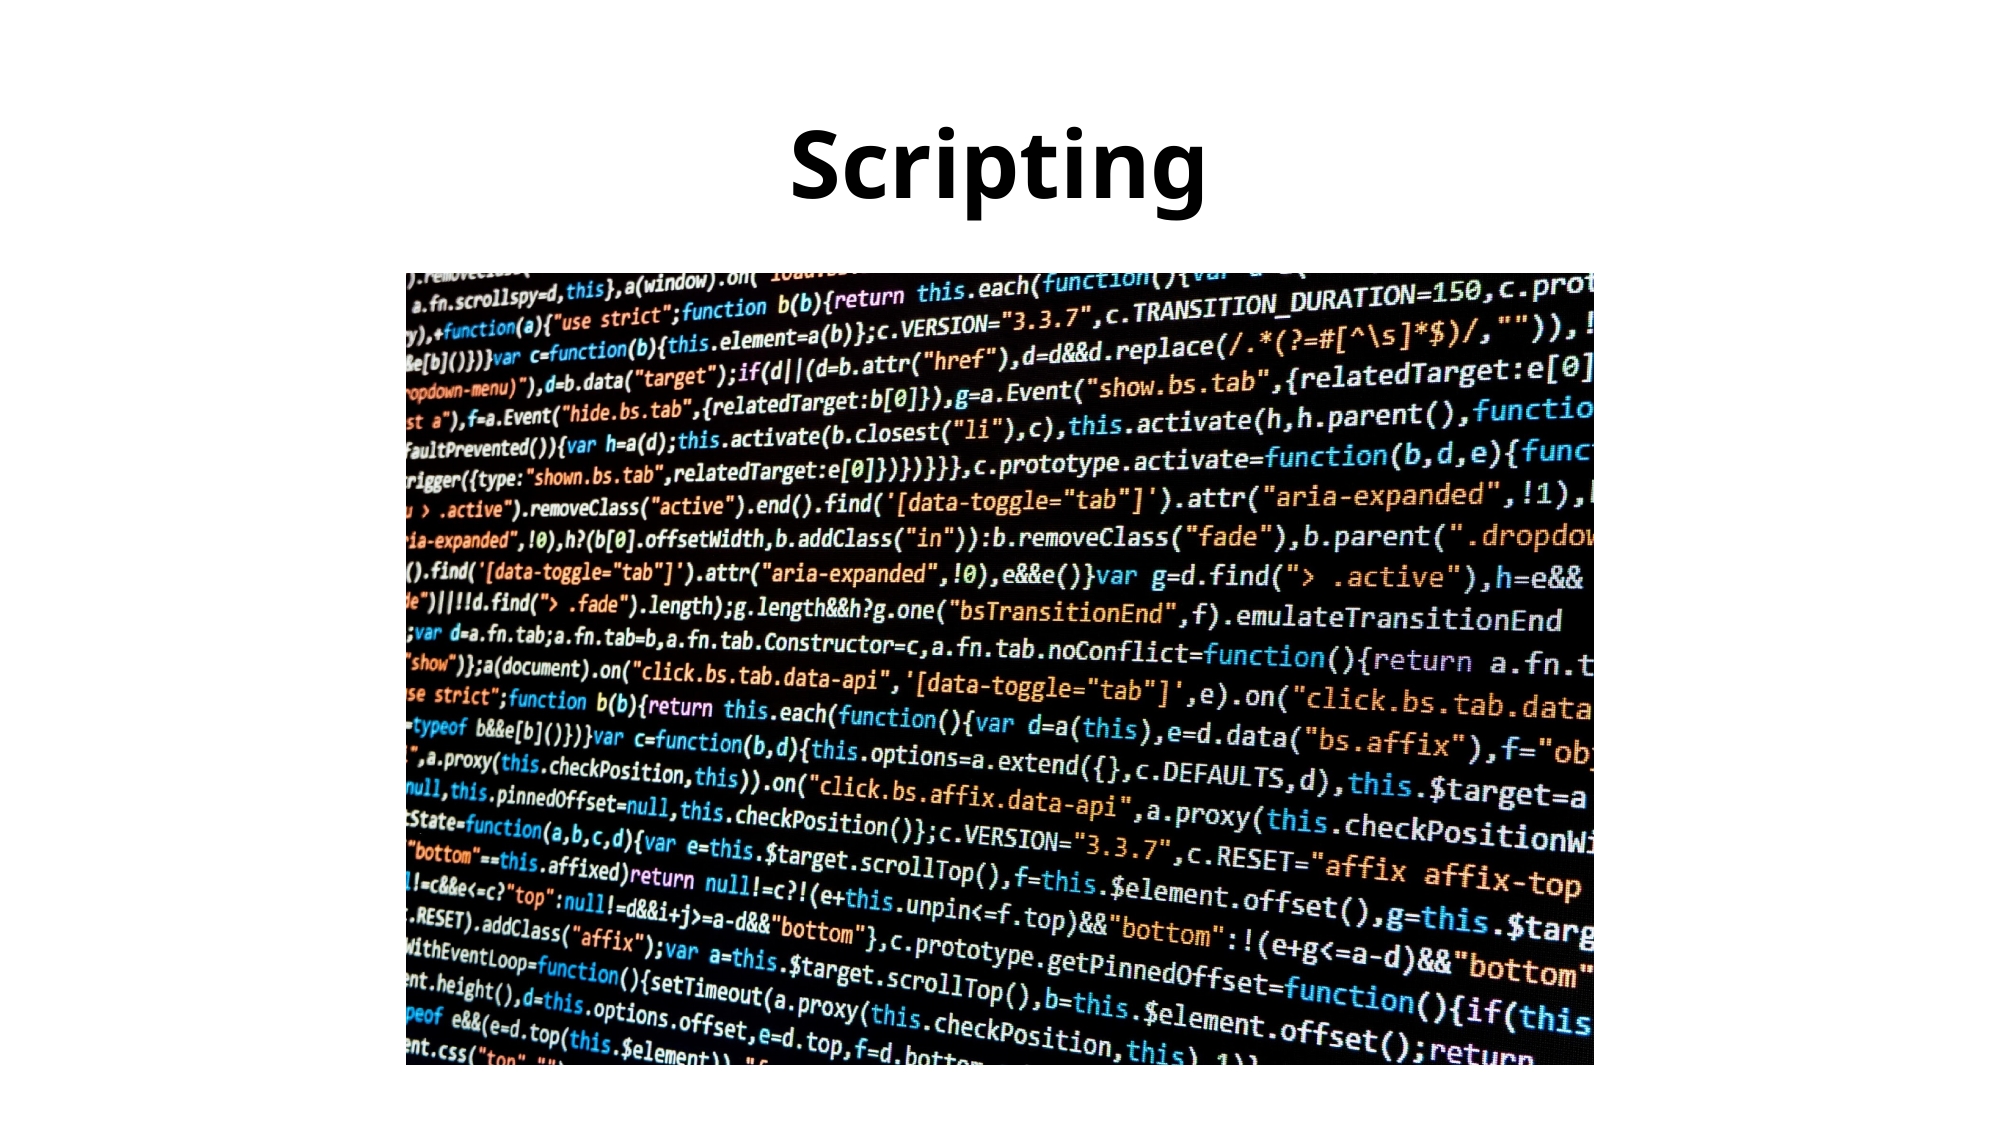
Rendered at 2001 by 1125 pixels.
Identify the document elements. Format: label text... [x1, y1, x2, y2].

picture [405, 272, 1595, 1066]
title Scripting [137, 59, 1863, 278]
